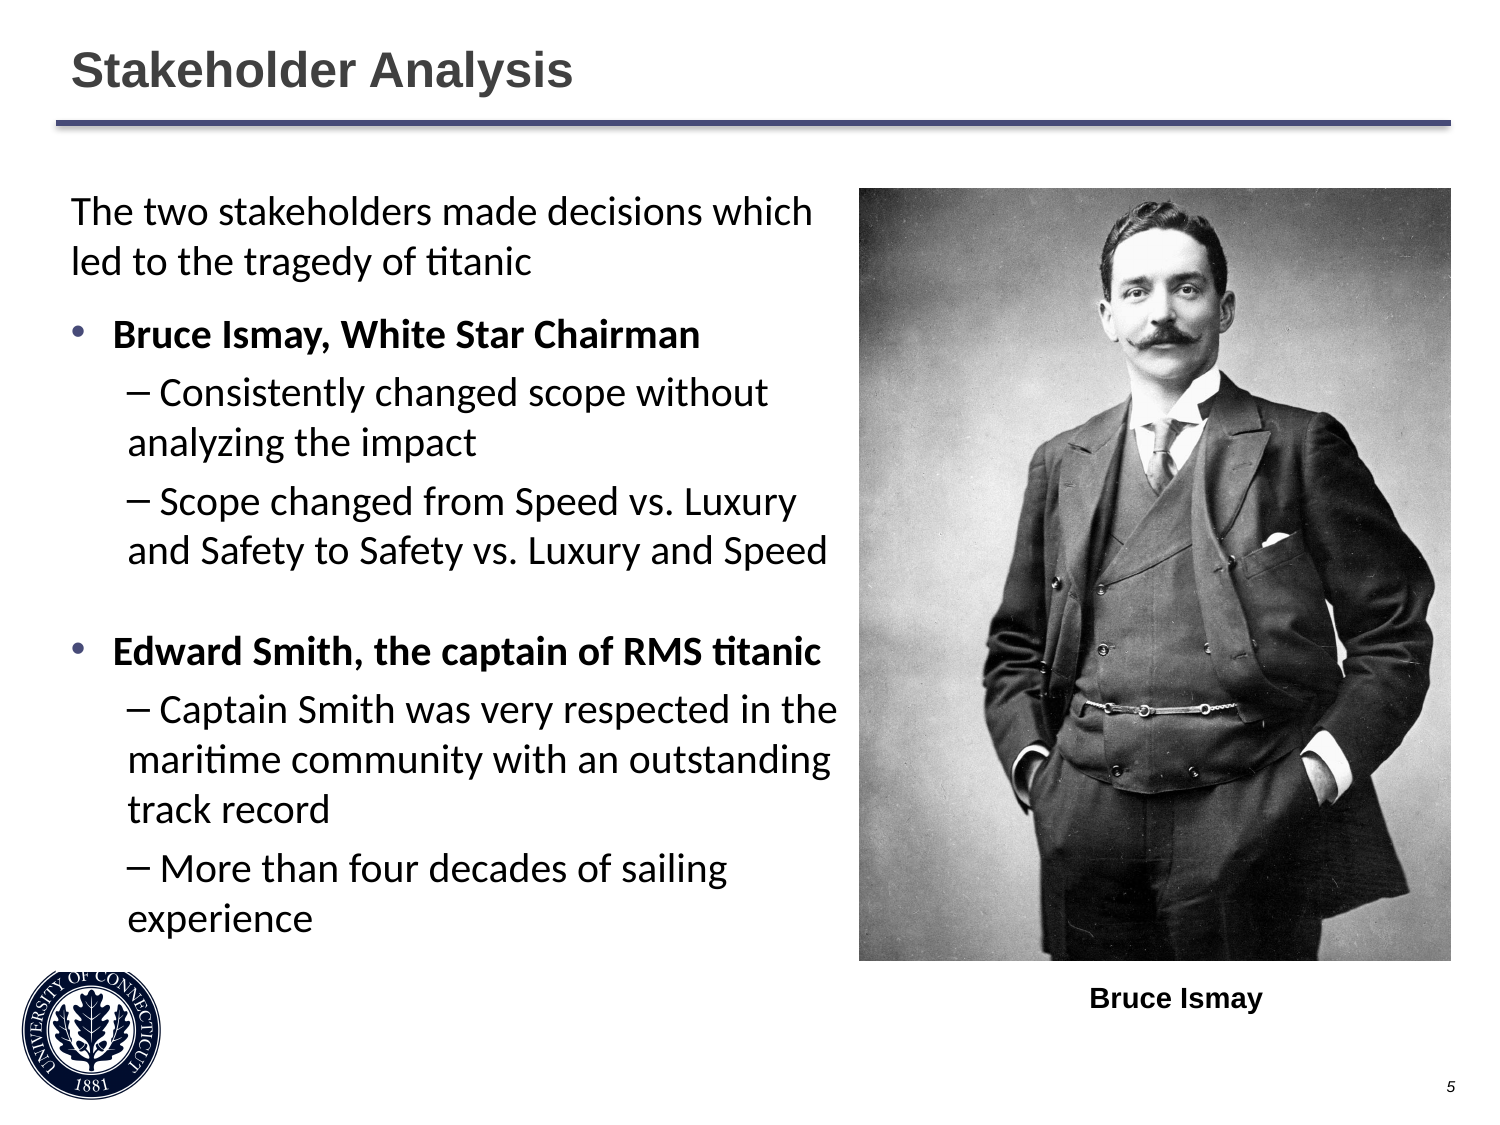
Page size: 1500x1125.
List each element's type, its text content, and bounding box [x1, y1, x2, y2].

list The two stakeholders made decisions which led to the tragedy of titanic Bruce Ismay, White Star Chairman Consistently changed scope without analyzing the impact Scope changed from Speed vs. Luxury and Safety to Safety vs. Luxury and Speed Edward Smith, the captain of RMS titanic Captain Smith was very respected in the maritime community with an outstanding track record More than four decades of sailing experience [54, 174, 862, 974]
text_box Bruce Ismay [1074, 971, 1303, 1022]
list Stakeholder Analysis [55, 20, 1451, 114]
picture [859, 188, 1452, 961]
picture [21, 960, 161, 1100]
